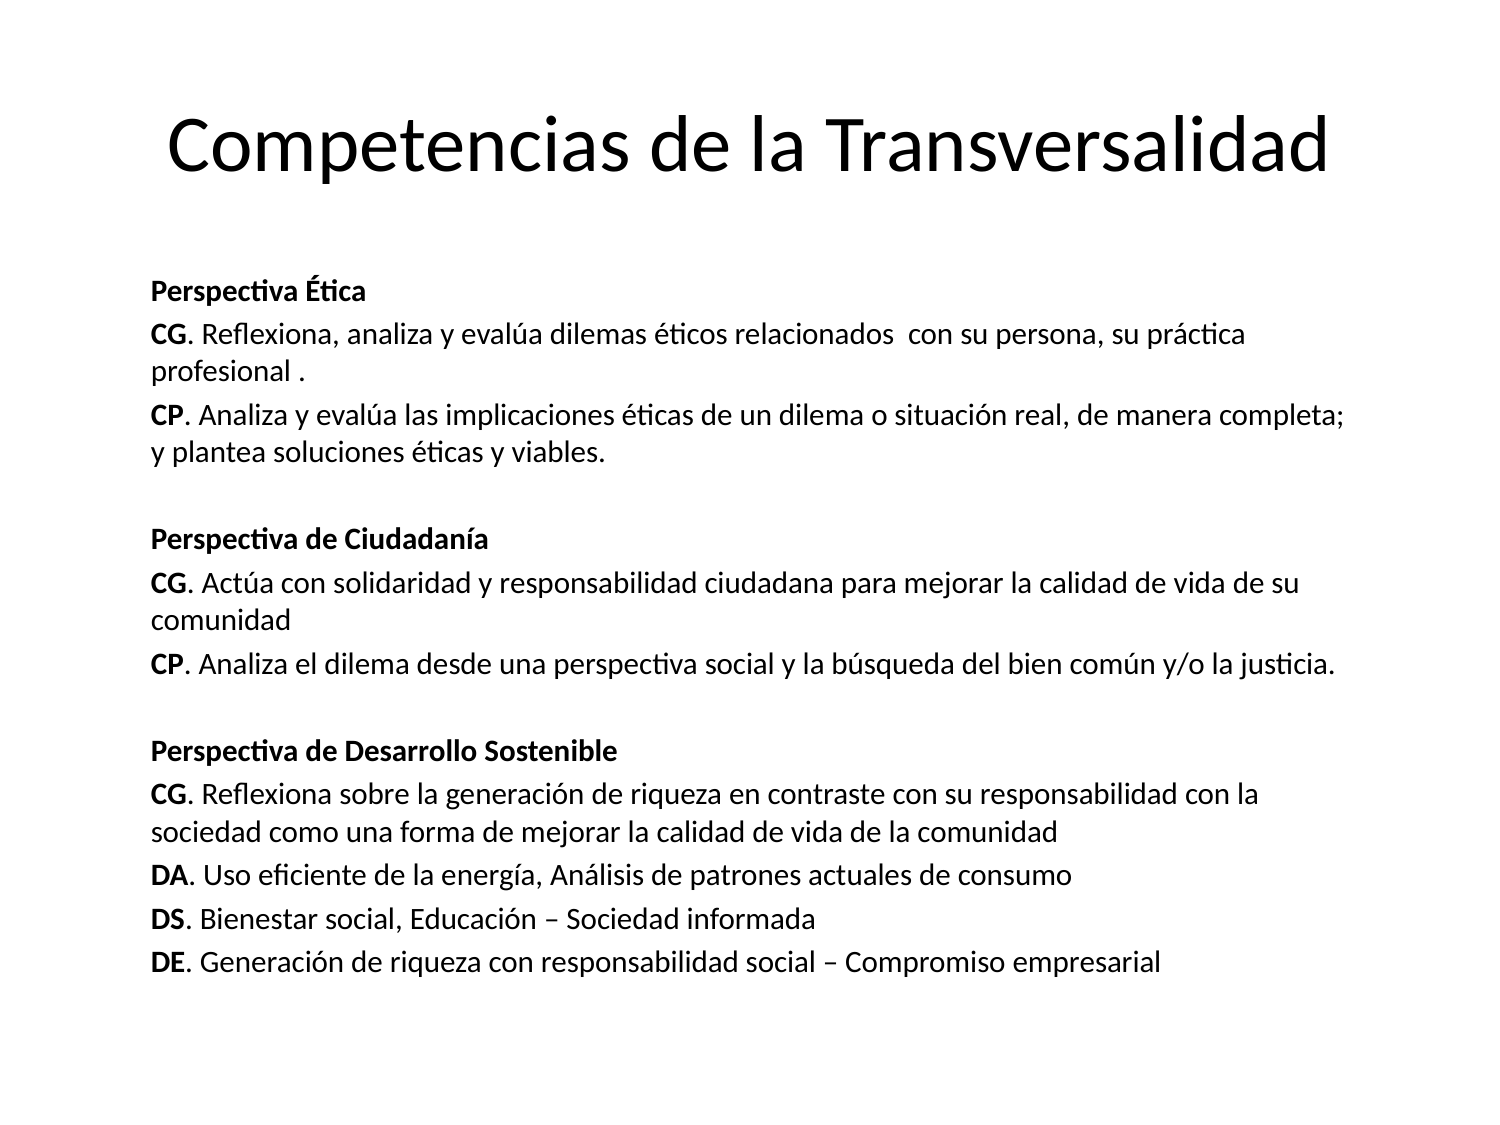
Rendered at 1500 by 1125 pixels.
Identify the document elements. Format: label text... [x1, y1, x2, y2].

list Perspectiva Ética CG. Reflexiona, analiza y evalúa dilemas éticos relacionados con su persona, su práctica profesional . CP. Analiza y evalúa las implicaciones éticas de un dilema o situación real, de manera completa; y plantea soluciones éticas y viables. Perspectiva de Ciudadanía CG. Actúa con solidaridad y responsabilidad ciudadana para mejorar la calidad de vida de su comunidad CP. Analiza el dilema desde una perspectiva social y la búsqueda del bien común y/o la justicia. Perspectiva de Desarrollo Sostenible CG. Reflexiona sobre la generación de riqueza en contraste con su responsabilidad con la sociedad como una forma de mejorar la calidad de vida de la comunidad DA. Uso eficiente de la energía, Análisis de patrones actuales de consumo DS. Bienestar social, Educación – Sociedad informada DE. Generación de riqueza con responsabilidad social – Compromiso empresarial [135, 262, 1365, 1005]
title Competencias de la Transversalidad [75, 45, 1425, 233]
